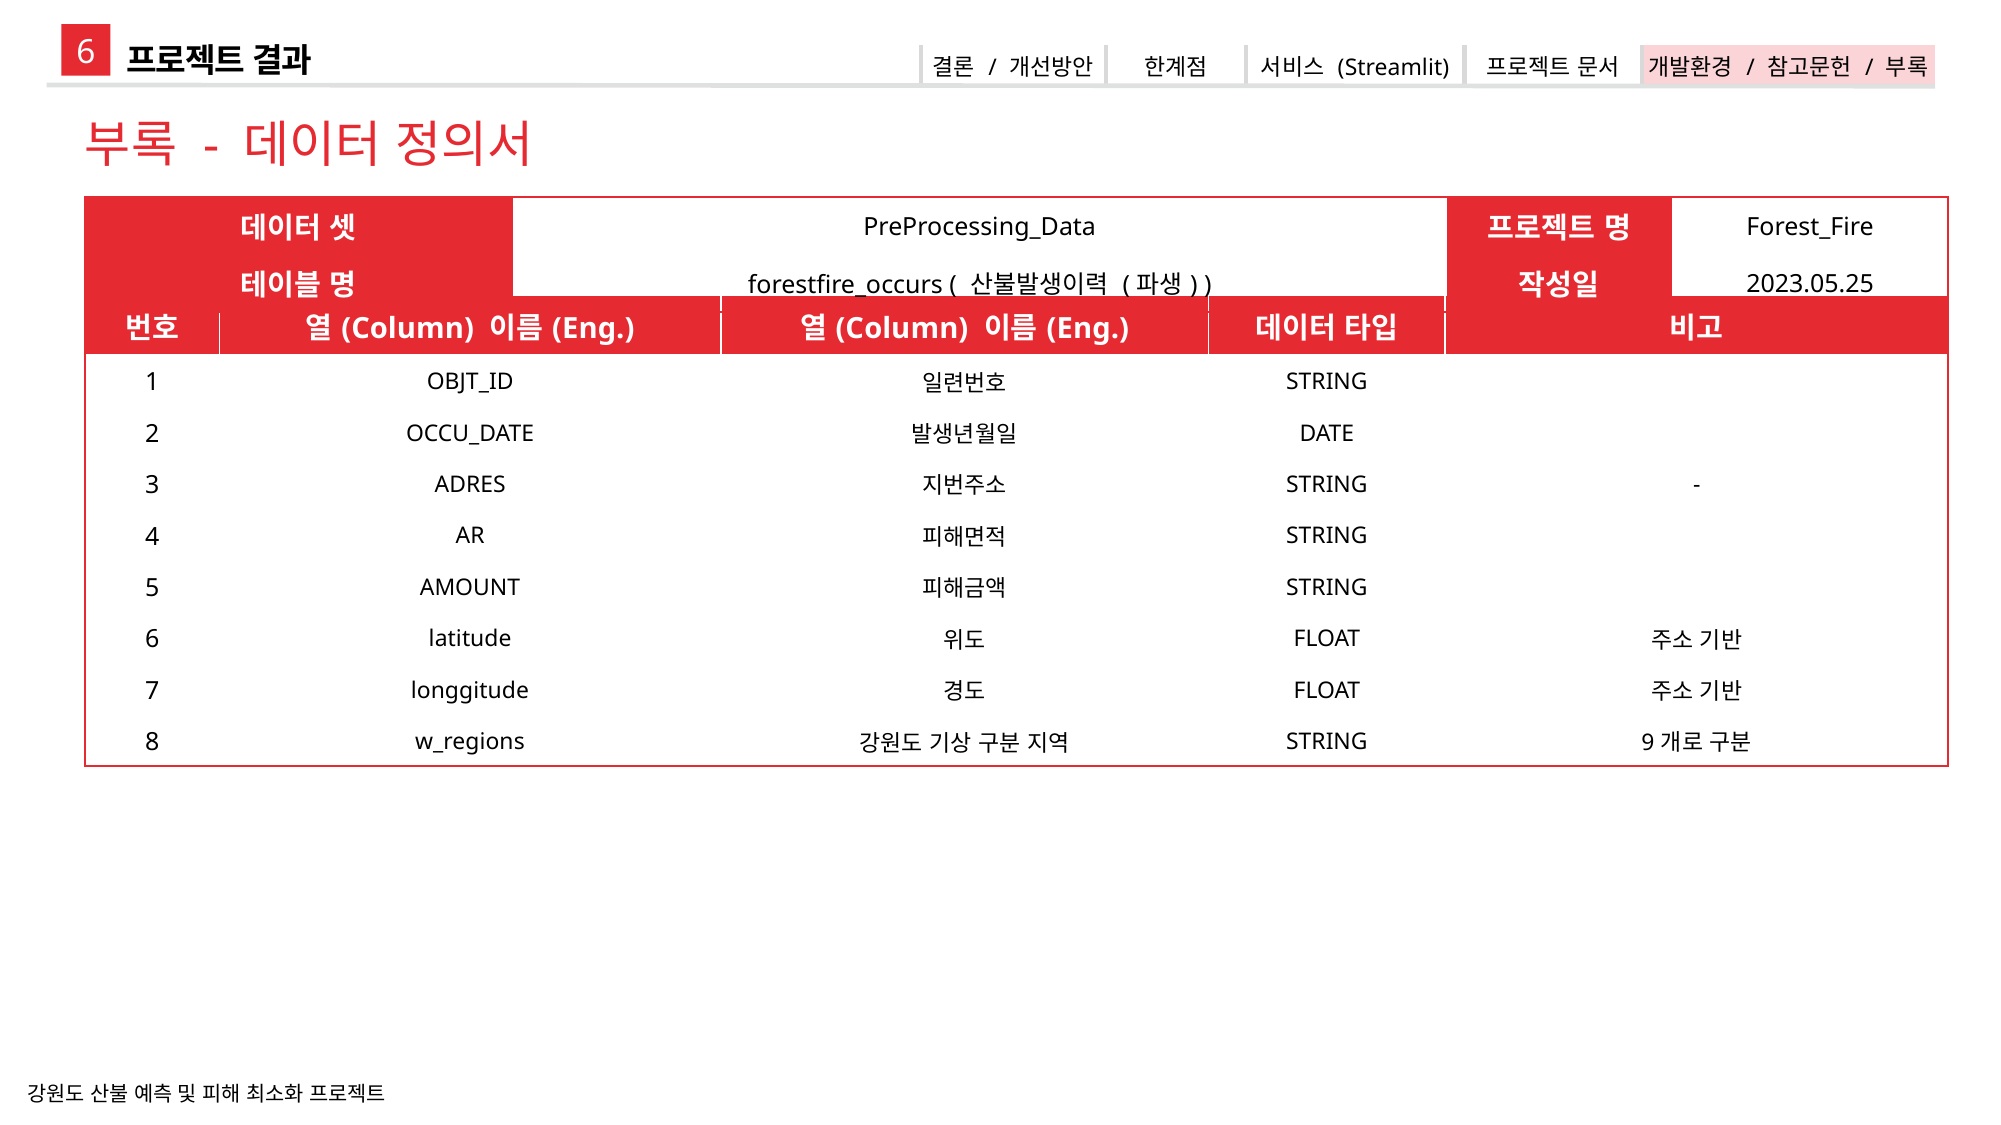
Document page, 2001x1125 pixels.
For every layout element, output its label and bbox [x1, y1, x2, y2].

table_header [1209, 313, 1444, 354]
table_header [1108, 45, 1244, 83]
table_header [722, 313, 1208, 354]
table_cell [86, 254, 1947, 311]
table_header [86, 198, 1947, 254]
table_header [1644, 45, 1935, 83]
text_box [27, 1081, 386, 1107]
table_cell [86, 354, 1947, 765]
table_header [1467, 45, 1640, 83]
table_header [1248, 45, 1462, 83]
table_header [220, 313, 720, 354]
text_box [85, 112, 557, 173]
table_header [923, 45, 1104, 83]
table_header [1446, 313, 1947, 354]
text_box [61, 24, 314, 79]
table_header [86, 313, 219, 354]
